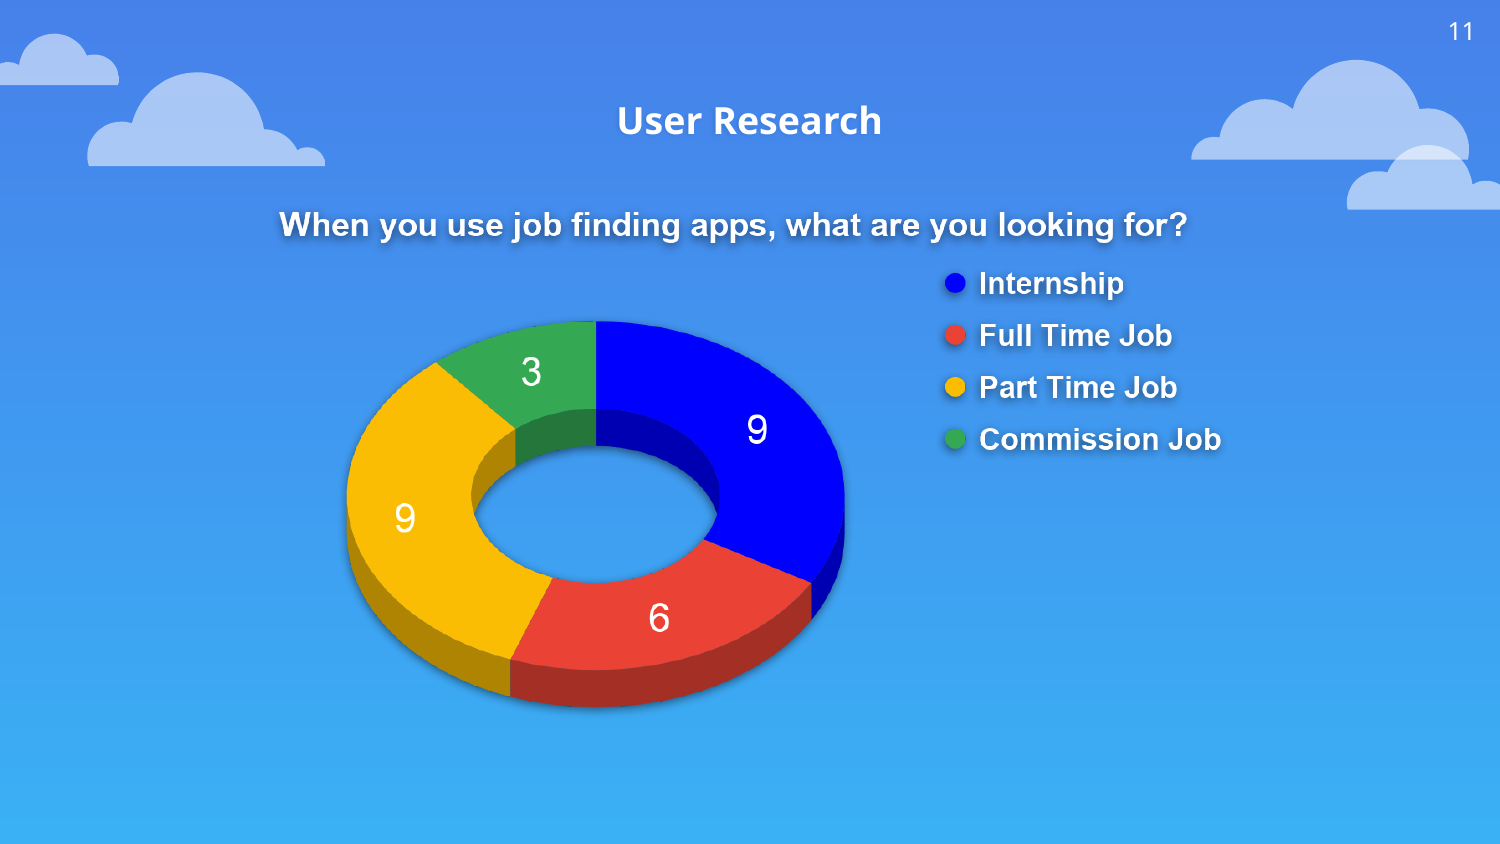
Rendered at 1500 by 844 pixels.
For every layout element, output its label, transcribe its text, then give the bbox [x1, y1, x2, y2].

title User Research [139, 64, 1361, 174]
picture [248, 173, 1252, 794]
slide_number ‹#› [1400, 0, 1491, 65]
